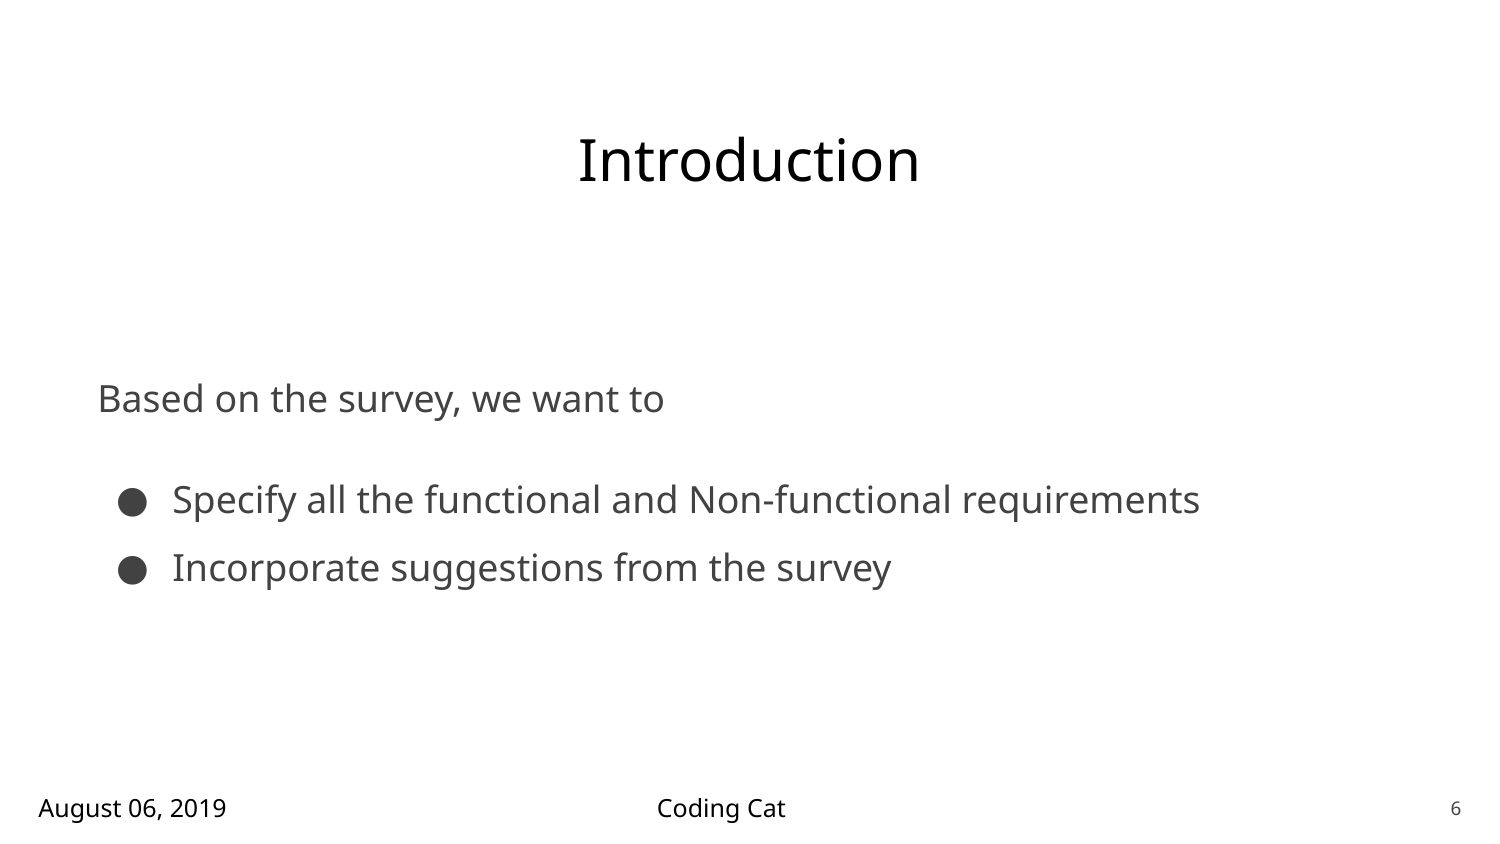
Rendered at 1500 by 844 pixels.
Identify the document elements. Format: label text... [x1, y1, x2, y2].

text_box Coding Cat [588, 777, 855, 842]
title Introduction [0, 53, 1500, 263]
list Based on the survey, we want to Specify all the functional and Non-functional requirements Incorporate suggestions from the survey [82, 262, 1418, 680]
slide_number 6 [1386, 777, 1477, 842]
text_box August 06, 2019 [0, 777, 266, 842]
